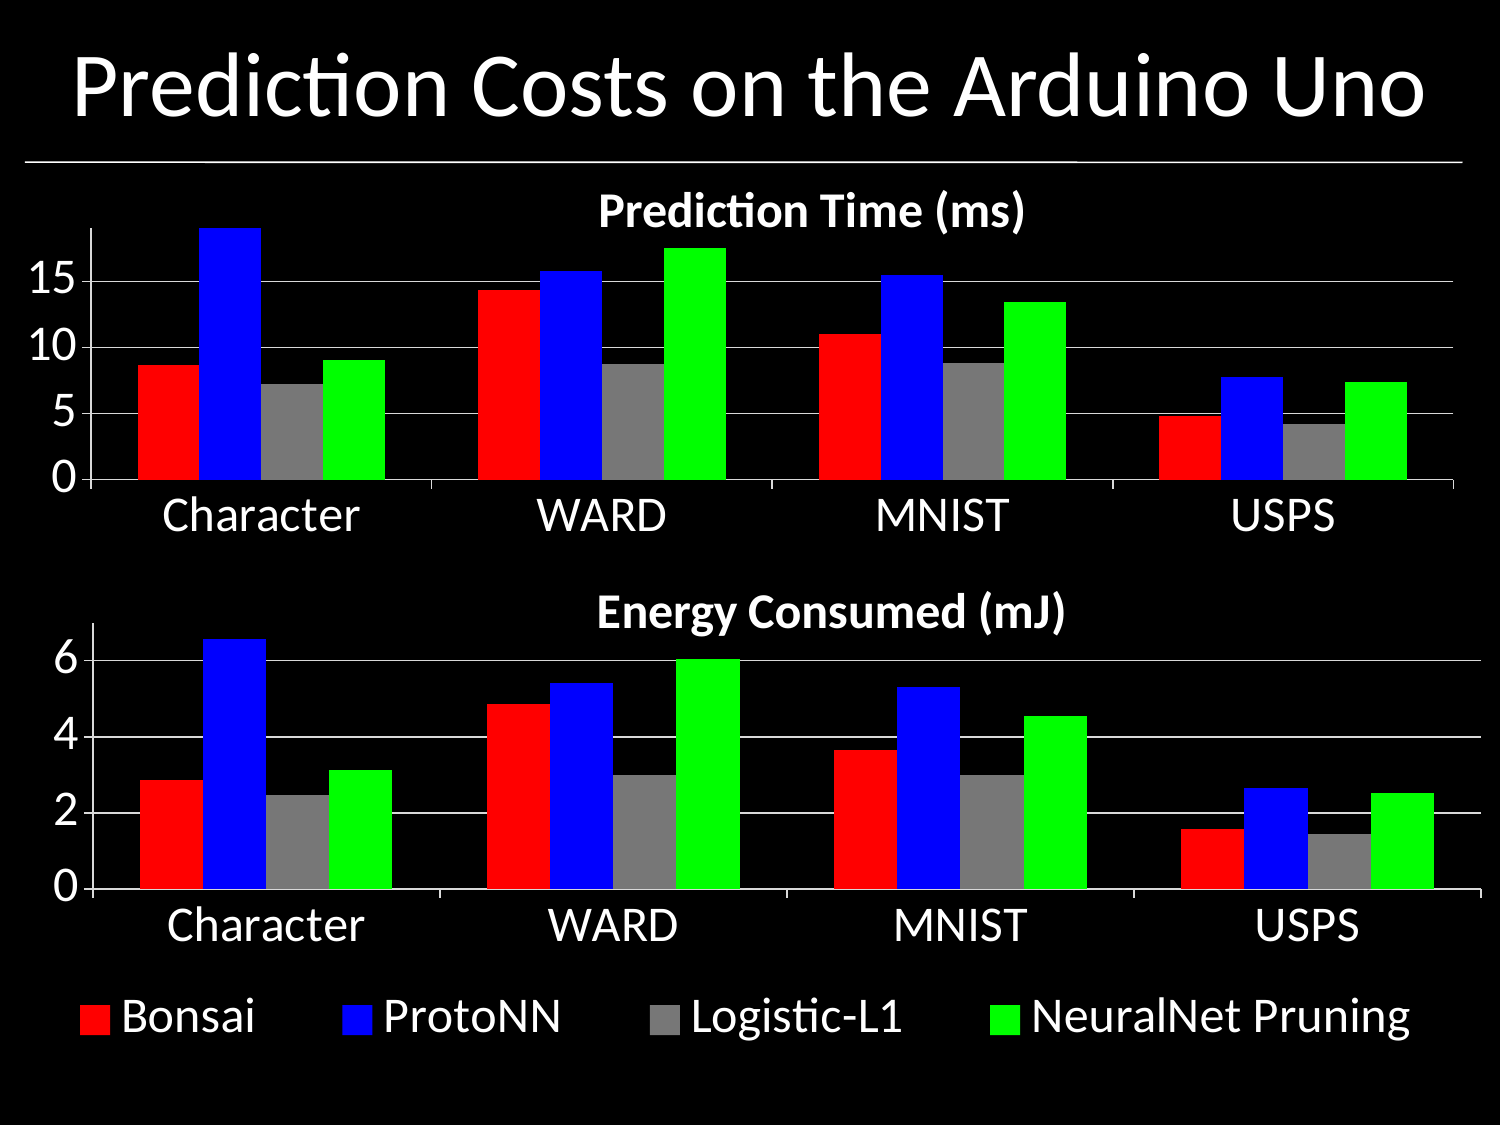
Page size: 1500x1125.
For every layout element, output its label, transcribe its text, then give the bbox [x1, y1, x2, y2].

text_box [9, 168, 1483, 1125]
text_box Prediction Costs on the Arduino Uno [0, 14, 1500, 144]
